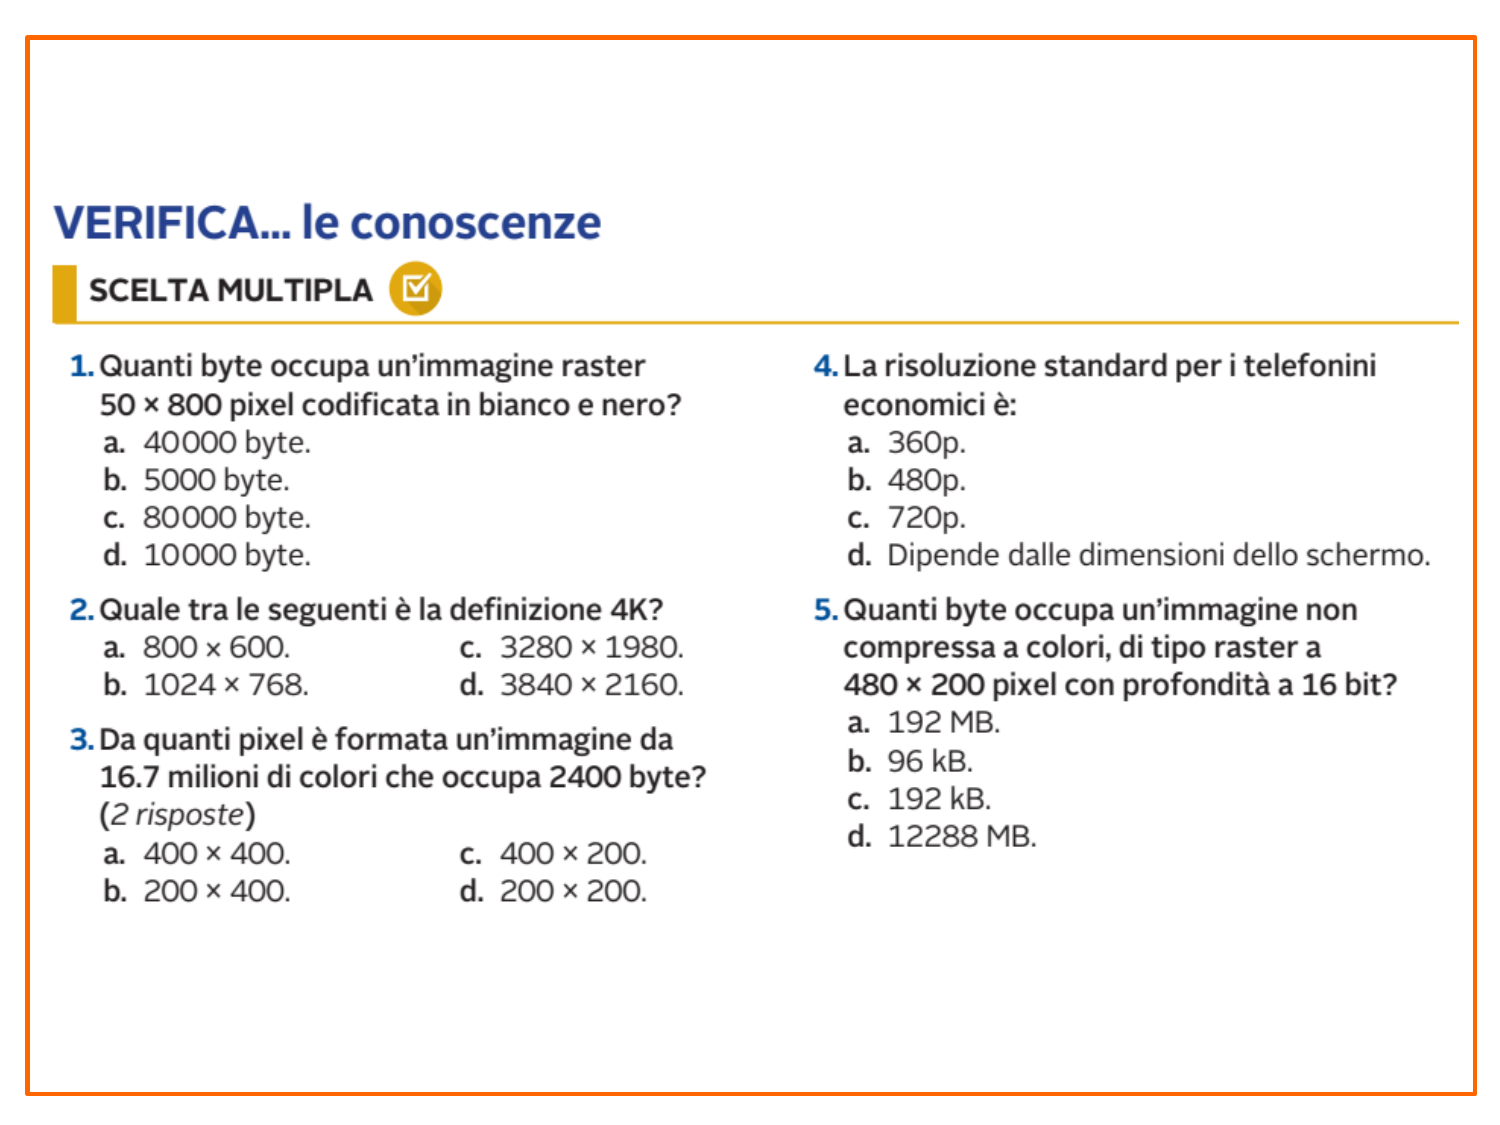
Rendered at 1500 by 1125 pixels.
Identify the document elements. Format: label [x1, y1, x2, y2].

picture [38, 181, 1459, 923]
